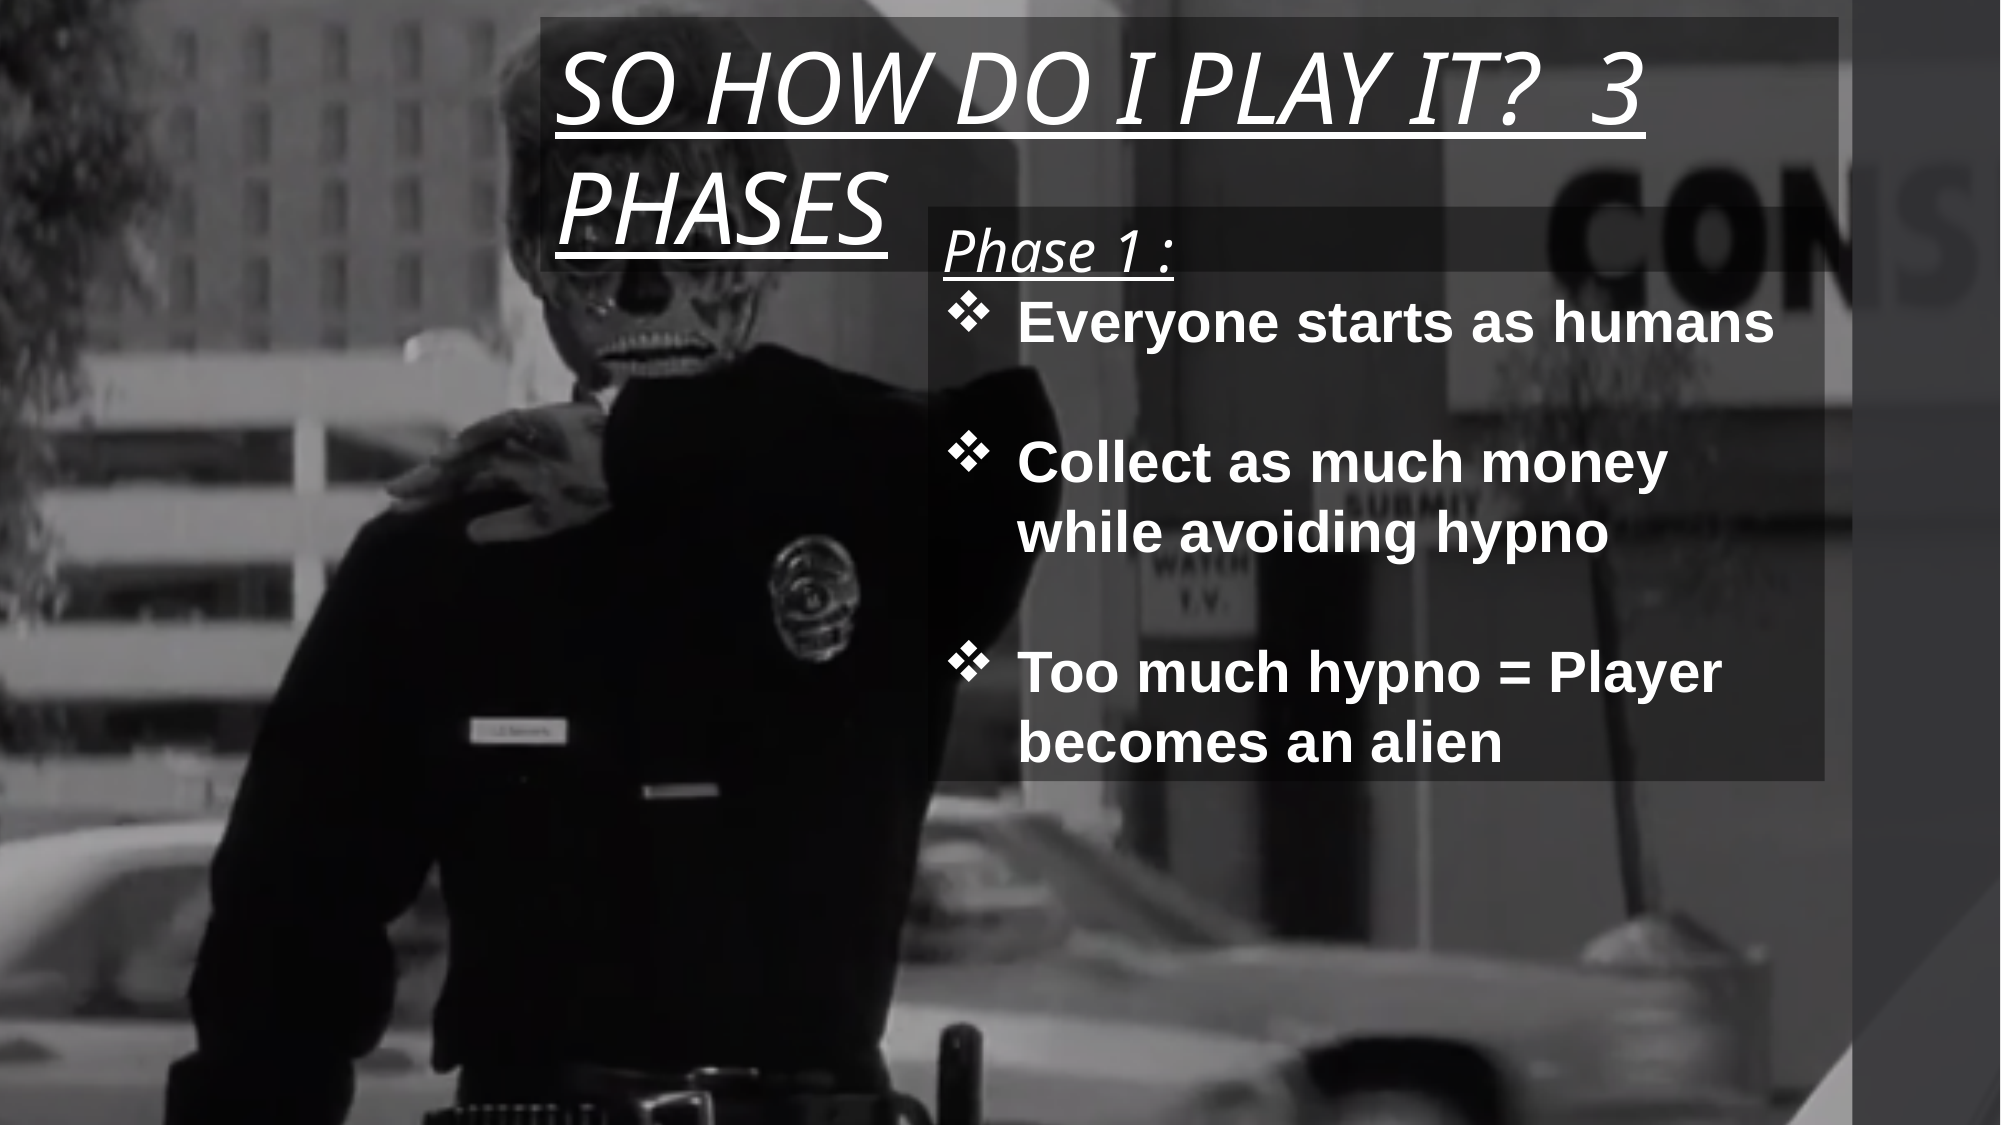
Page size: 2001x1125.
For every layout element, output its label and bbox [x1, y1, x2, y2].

list [0, 0, 2000, 1125]
